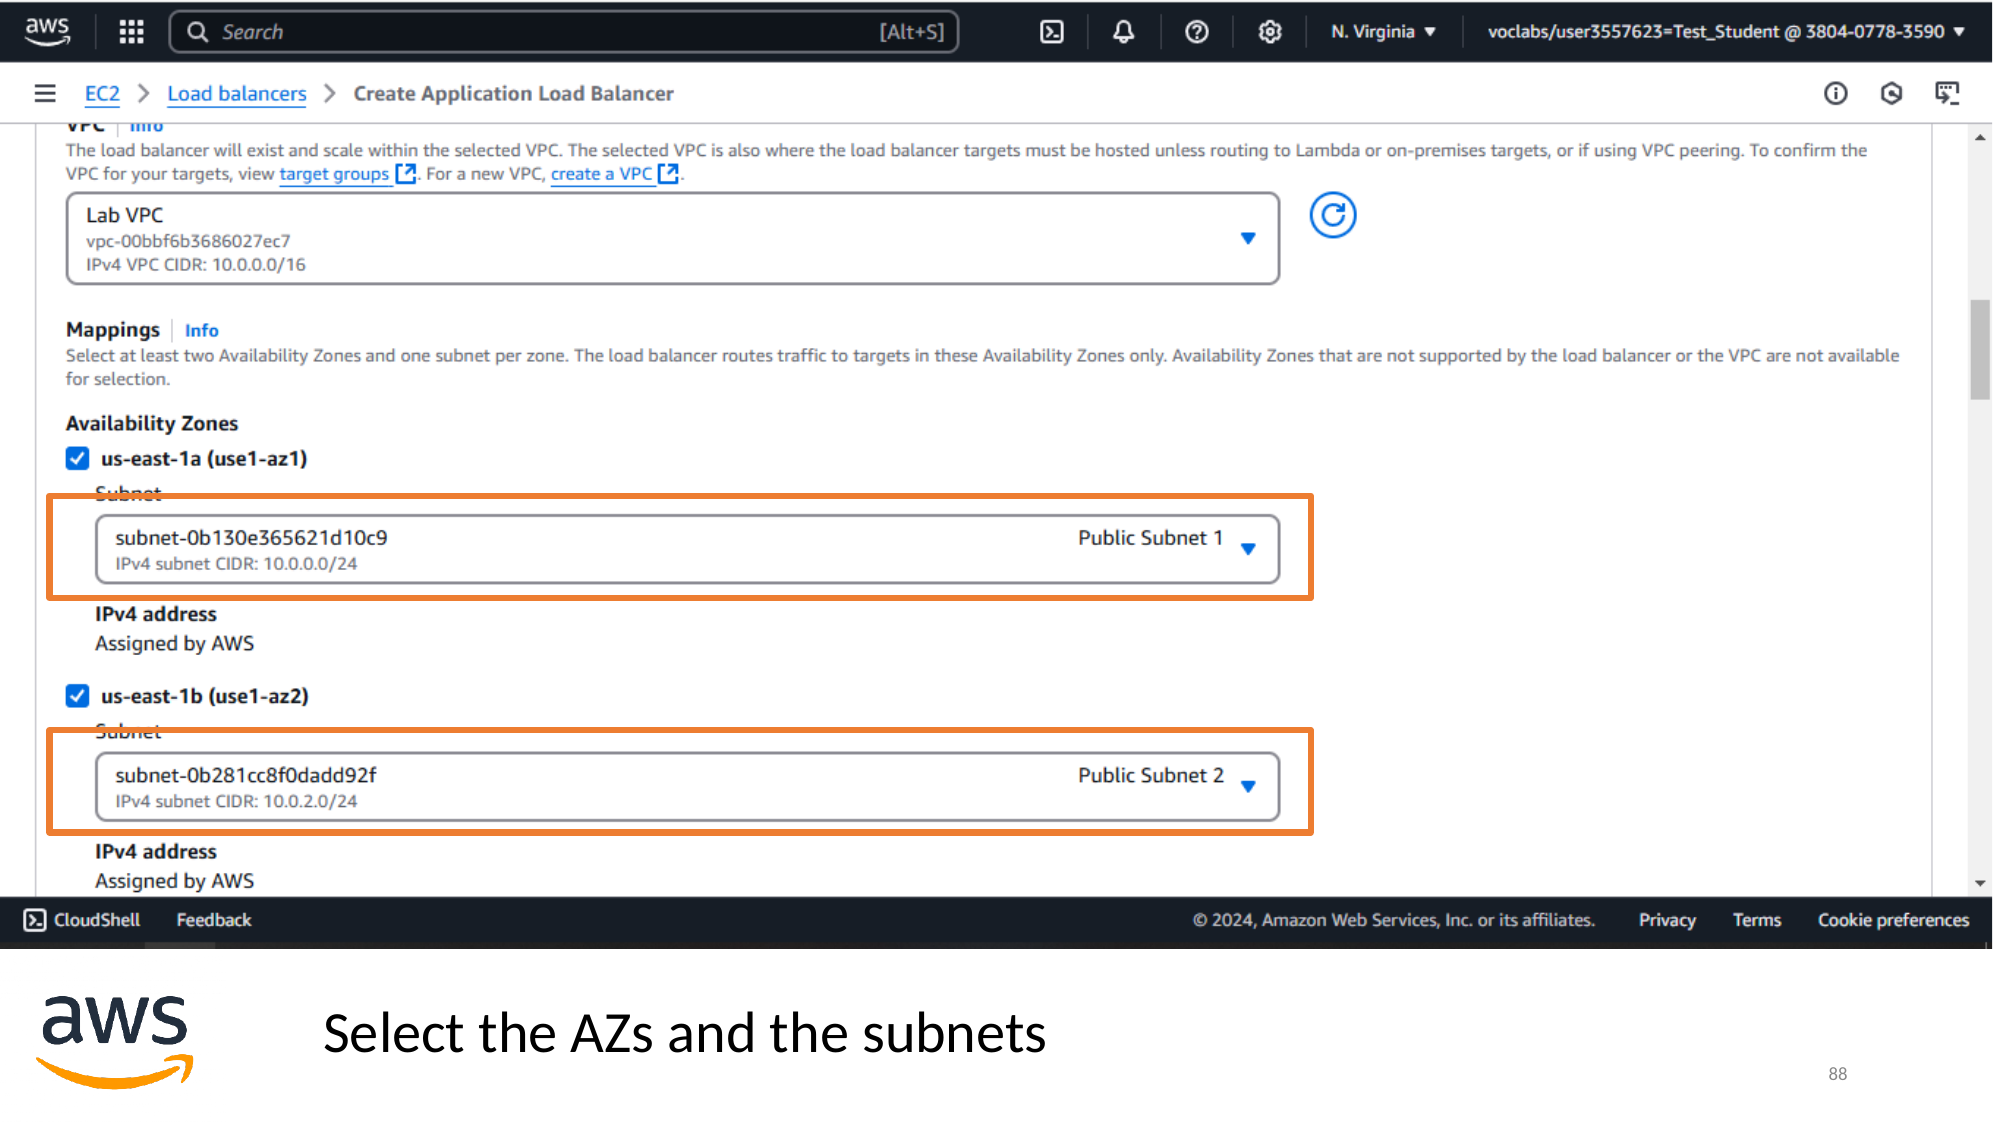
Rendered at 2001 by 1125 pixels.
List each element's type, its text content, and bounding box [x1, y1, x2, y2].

slide_number ‹#› [1690, 1042, 1863, 1103]
picture [0, 956, 227, 1125]
text_box Select the AZs and the subnets [308, 960, 1690, 1125]
picture [0, 0, 1993, 949]
